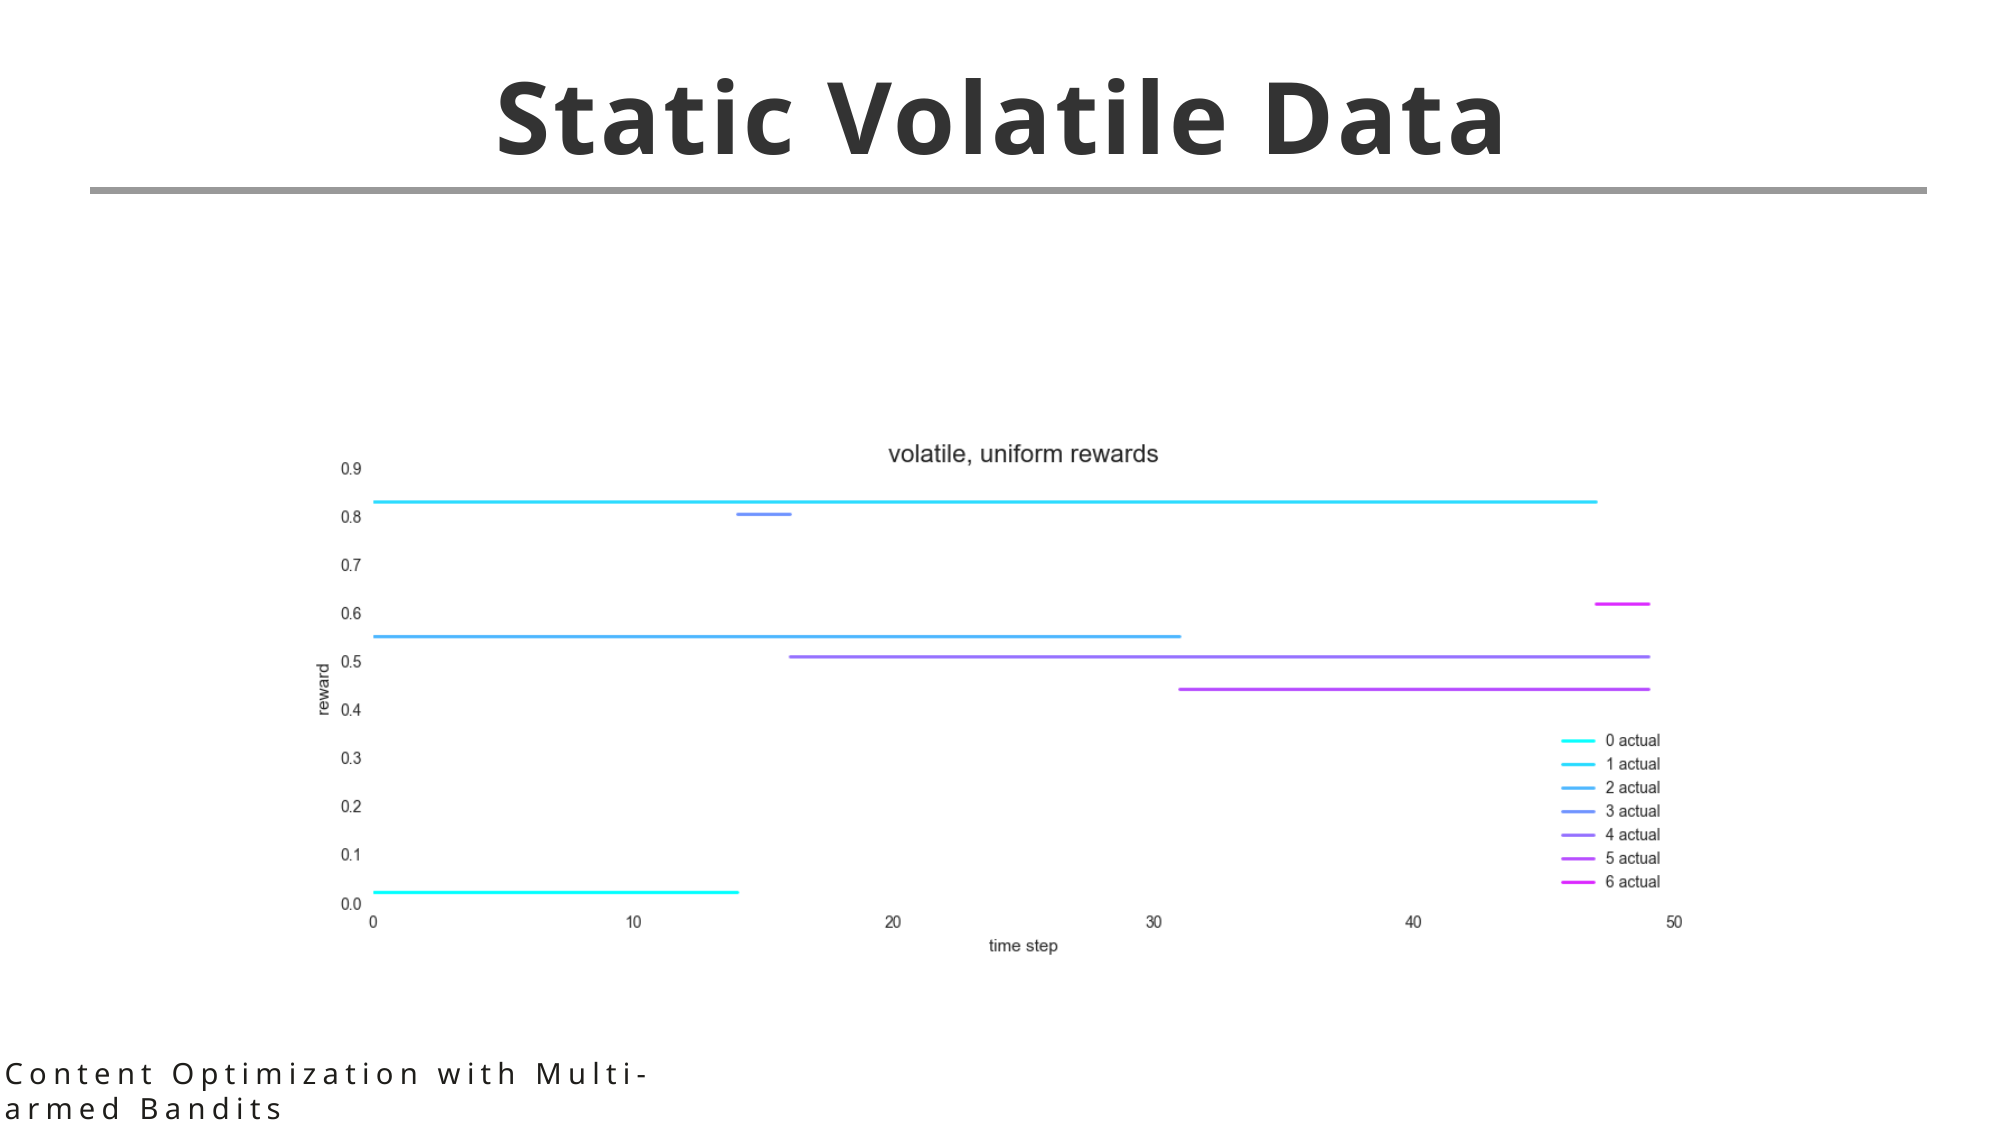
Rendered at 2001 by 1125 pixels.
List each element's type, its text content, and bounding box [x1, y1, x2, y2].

title Static Volatile Data [113, 39, 1892, 179]
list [163, 414, 1843, 975]
